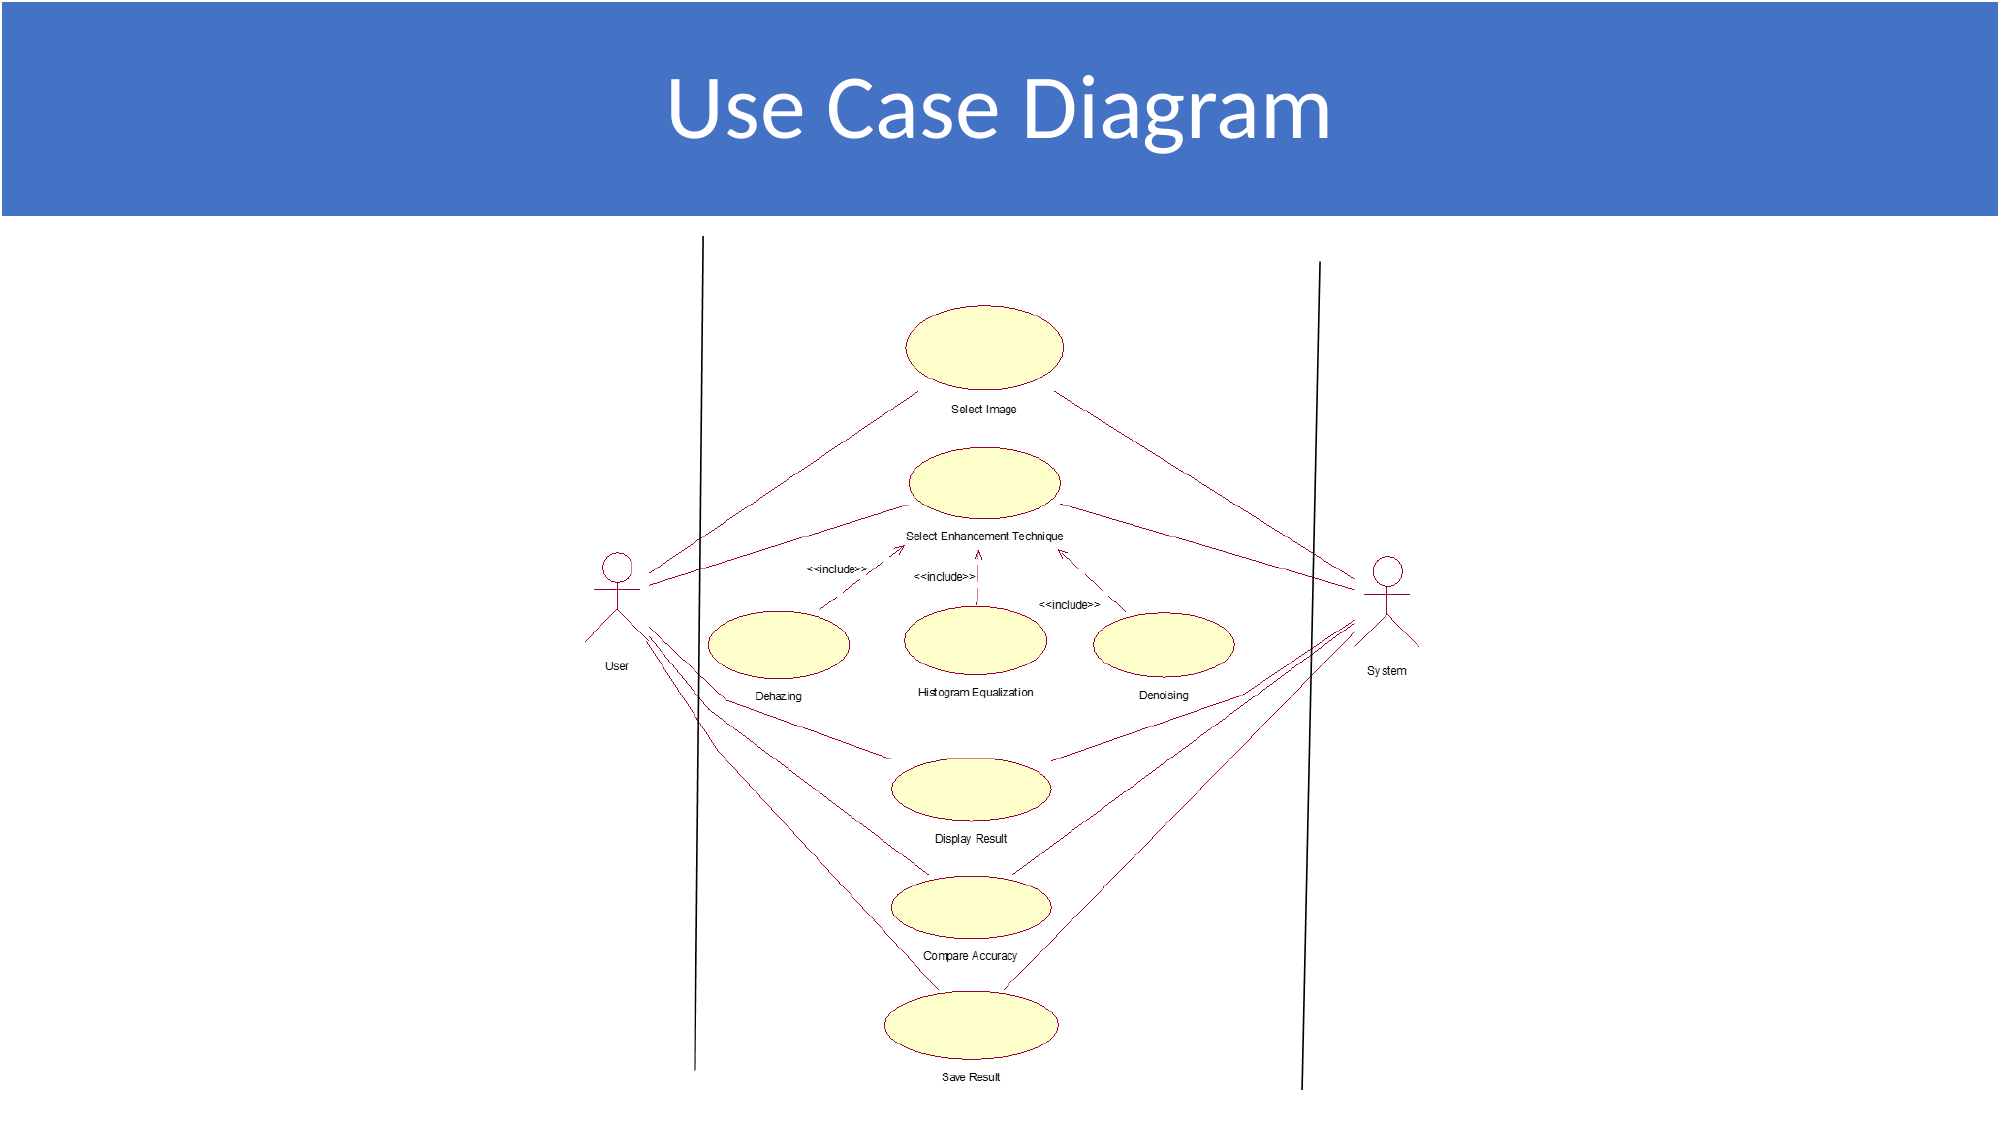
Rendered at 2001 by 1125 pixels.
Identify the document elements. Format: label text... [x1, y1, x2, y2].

title Use Case Diagram [0, 0, 2000, 219]
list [473, 220, 1543, 1107]
